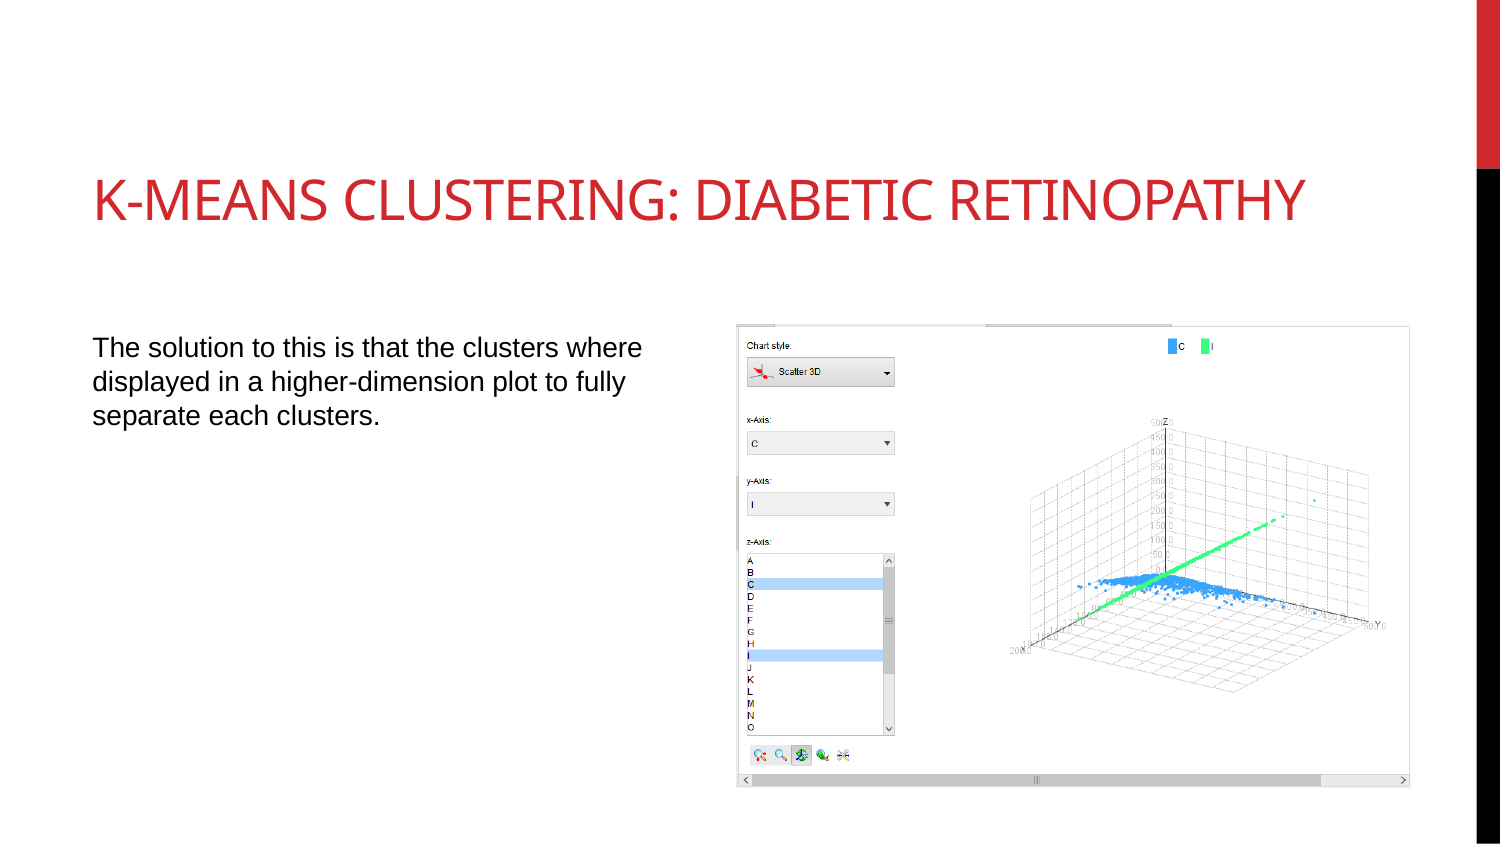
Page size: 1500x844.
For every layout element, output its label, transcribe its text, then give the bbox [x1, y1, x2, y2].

picture [736, 324, 1413, 789]
list The solution to this is that the clusters where displayed in a higher-dimension plot to fully separate each clusters. [77, 314, 661, 760]
title K-means Clustering: Diabetic Retinopathy [77, 121, 1427, 248]
